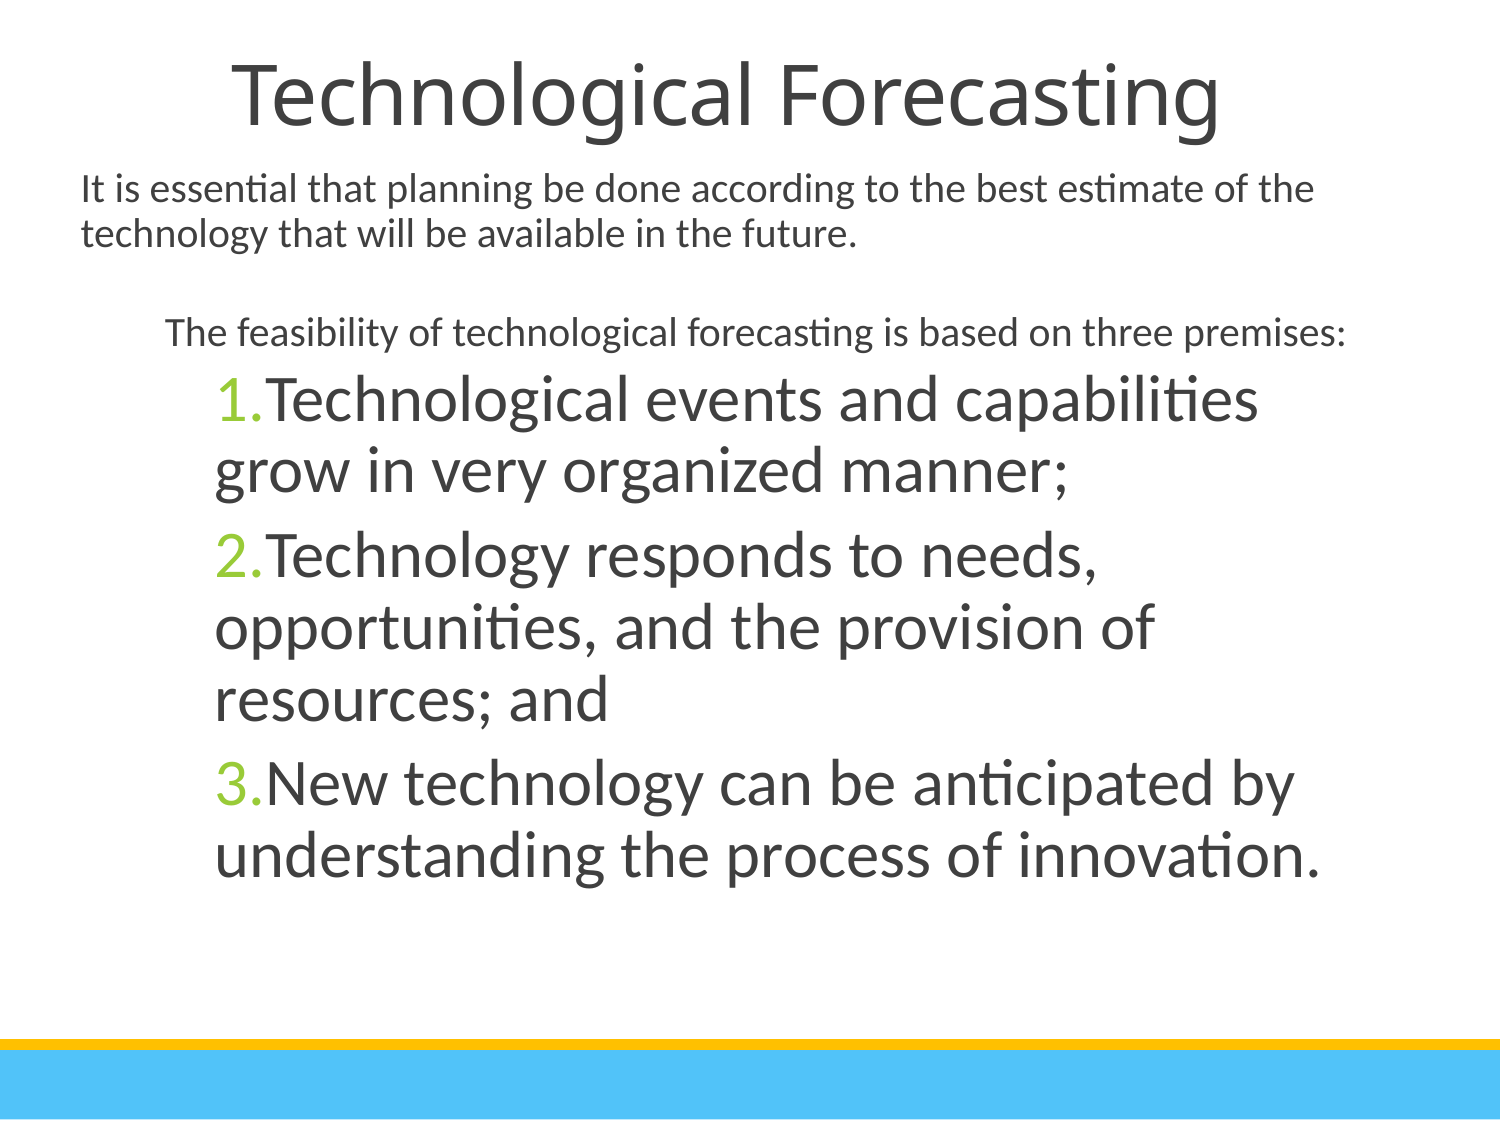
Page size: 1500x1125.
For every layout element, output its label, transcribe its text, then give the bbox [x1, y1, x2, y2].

text_box The feasibility of technological forecasting is based on three premises: Technological events and capabilities grow in very organized manner; Technology responds to needs, opportunities, and the provision of resources; and New technology can be anticipated by understanding the process of innovation. [135, 302, 1373, 963]
title Technological Forecasting [108, 48, 1346, 150]
list It is essential that planning be done according to the best estimate of the technology that will be available in the future. [65, 159, 1454, 298]
